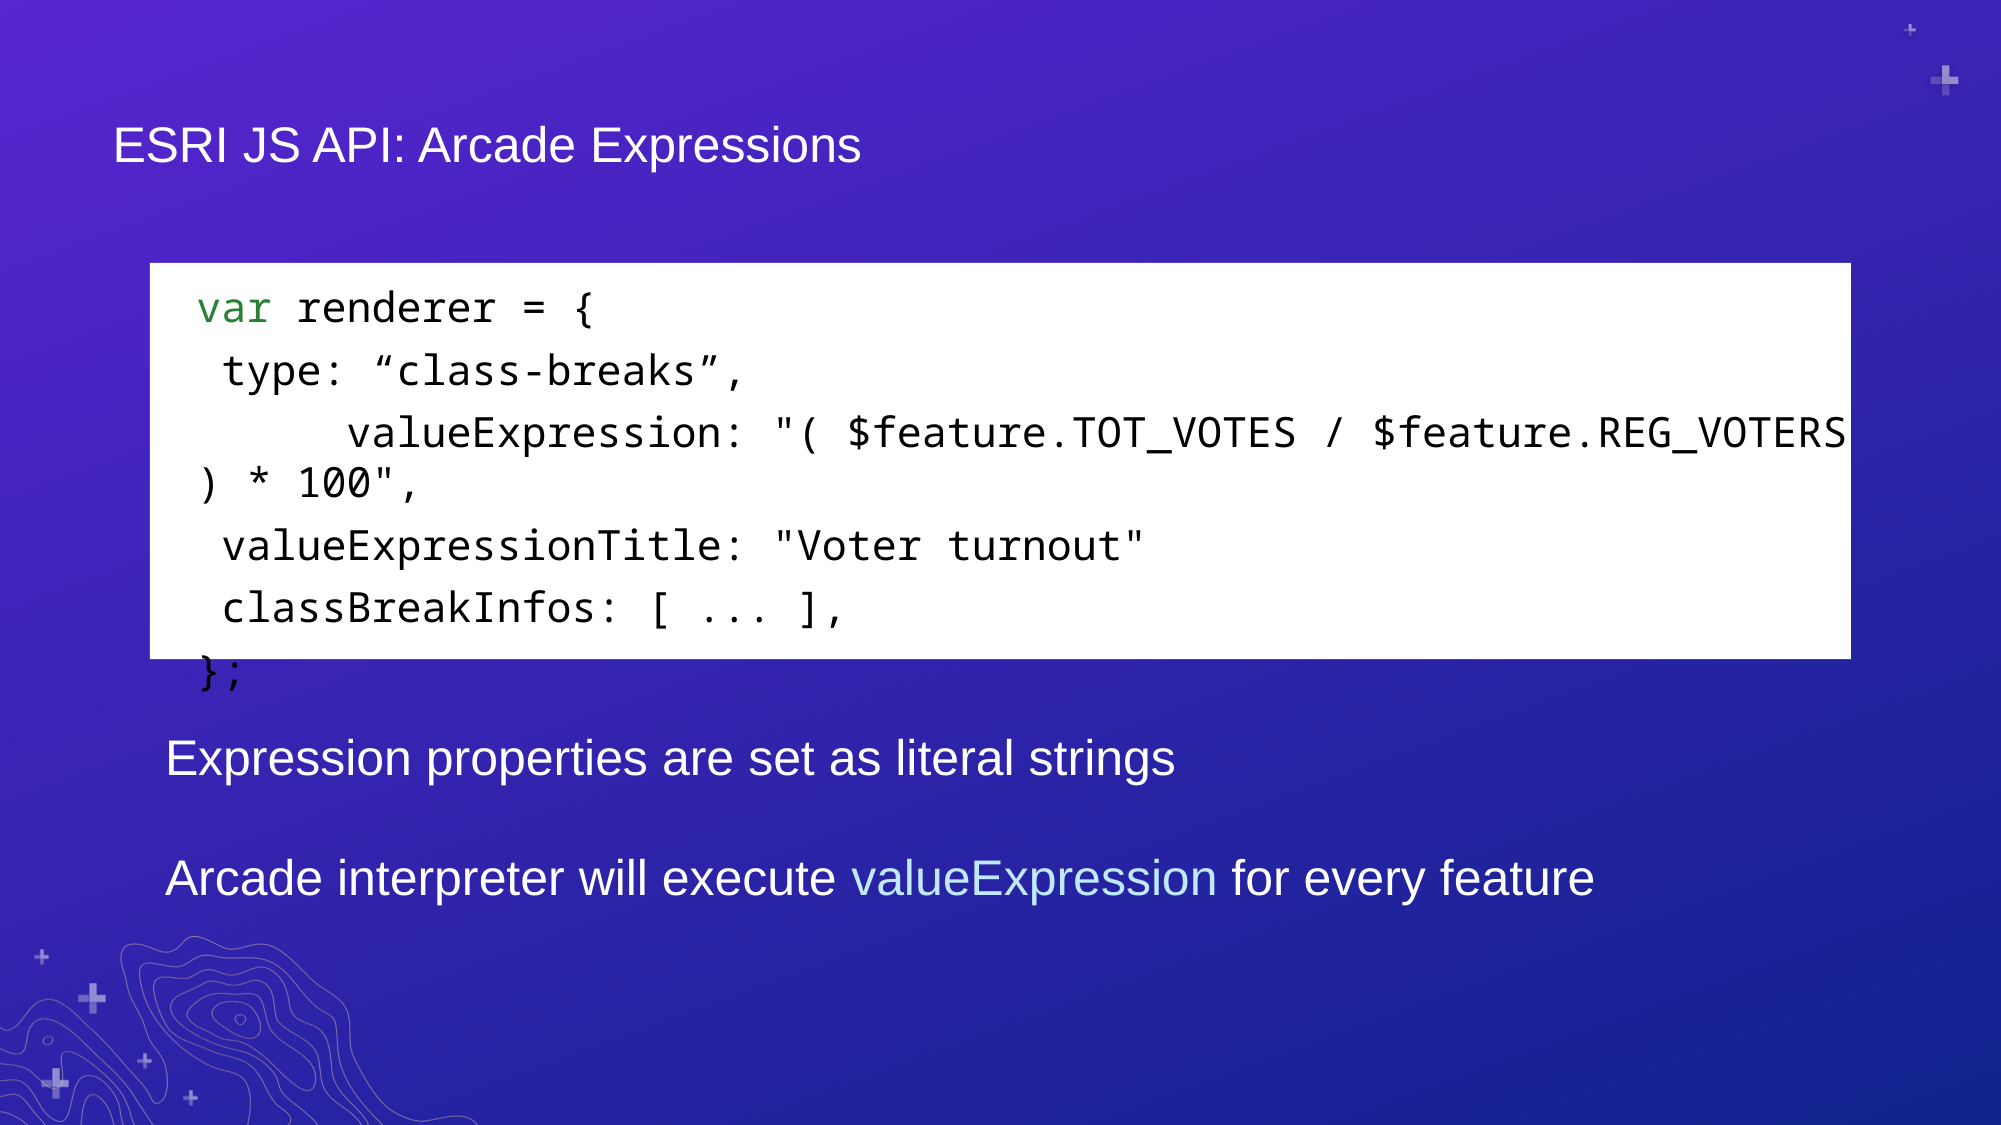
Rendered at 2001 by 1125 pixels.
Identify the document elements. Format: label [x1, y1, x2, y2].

text_box [0, 0, 2000, 1125]
